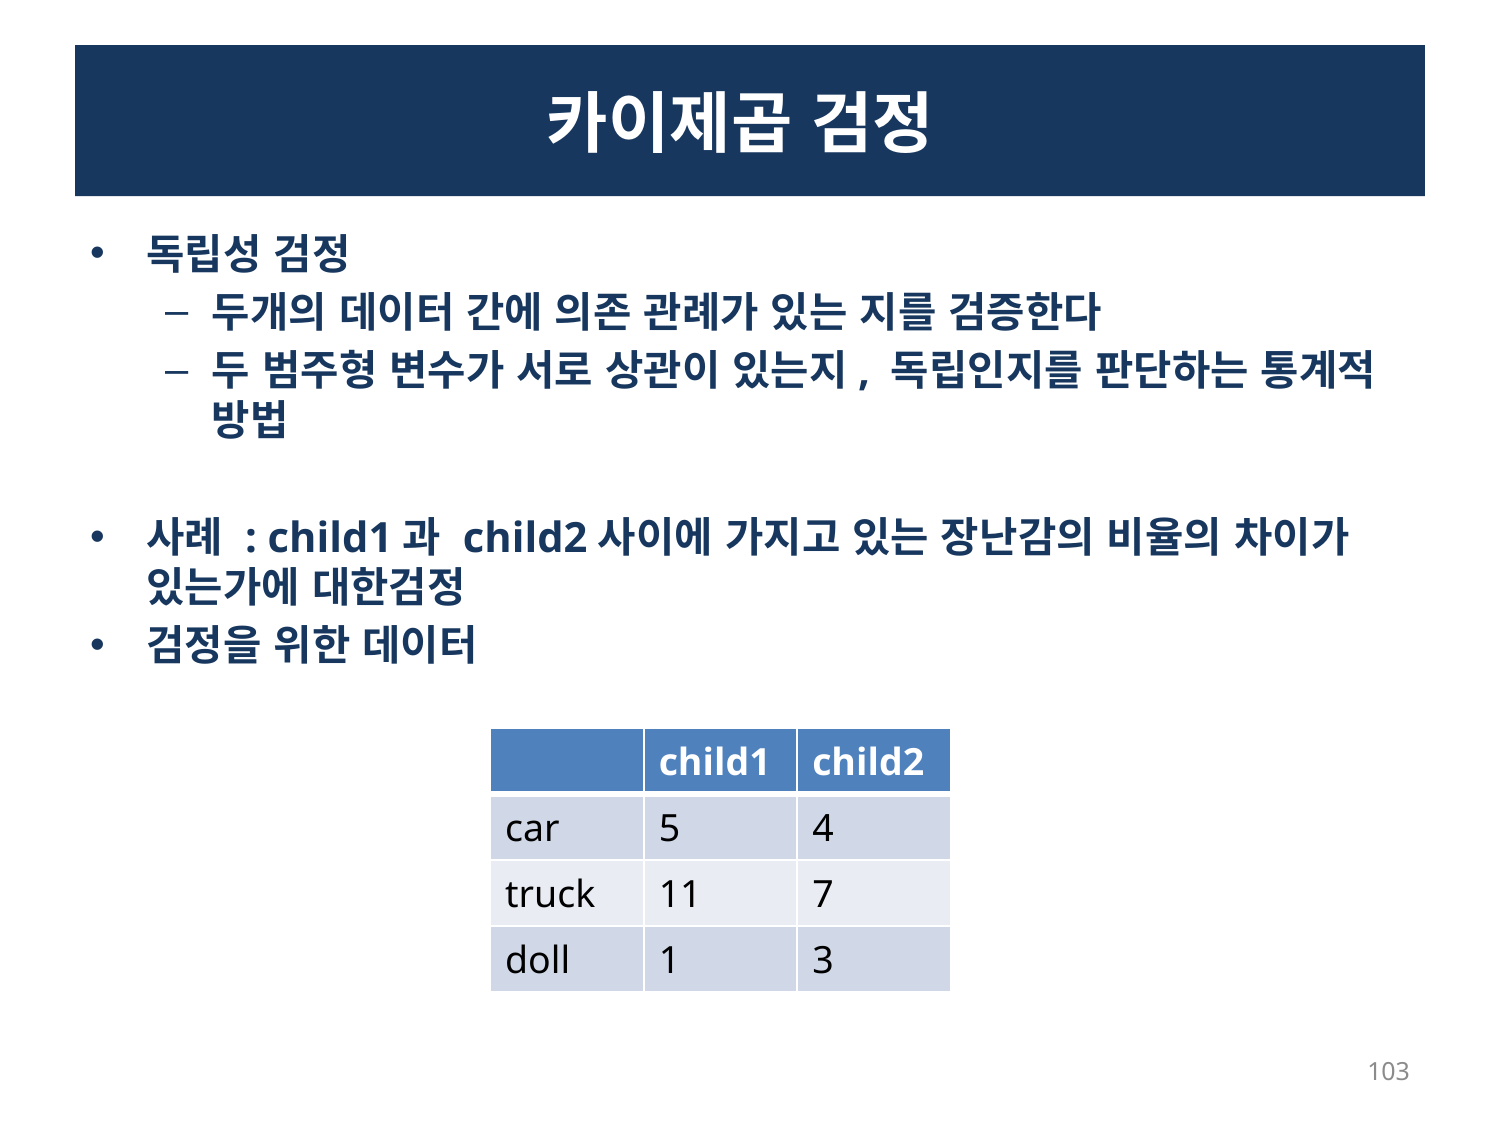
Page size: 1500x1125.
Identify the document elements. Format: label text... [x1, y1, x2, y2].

table_cell 11 [645, 861, 796, 925]
table_cell 3 [798, 927, 950, 991]
table_cell 4 [798, 797, 950, 859]
title 카이제곱 검정 [75, 45, 1425, 197]
table_header [491, 729, 643, 791]
table_cell 5 [645, 797, 796, 859]
table_cell doll [491, 927, 643, 991]
list 독립성 검정 두개의 데이터 간에 의존 관례가 있는 지를 검증한다 두 범주형 변수가 서로 상관이 있는지, 독립인지를 판단하는 통계적 방법 사례 : child1과 child2사이에 가지고 있는 장난감의 비율의 차이가 있는가에 대한검정 검정을 위한 데이터 [75, 219, 1425, 1005]
table_cell car [491, 797, 643, 859]
table_header child2 [798, 729, 950, 791]
table_cell truck [491, 861, 643, 925]
slide_number 103 [1074, 1042, 1425, 1103]
table_cell 1 [645, 927, 796, 991]
table_header child1 [645, 729, 796, 791]
table_cell 7 [798, 861, 950, 925]
